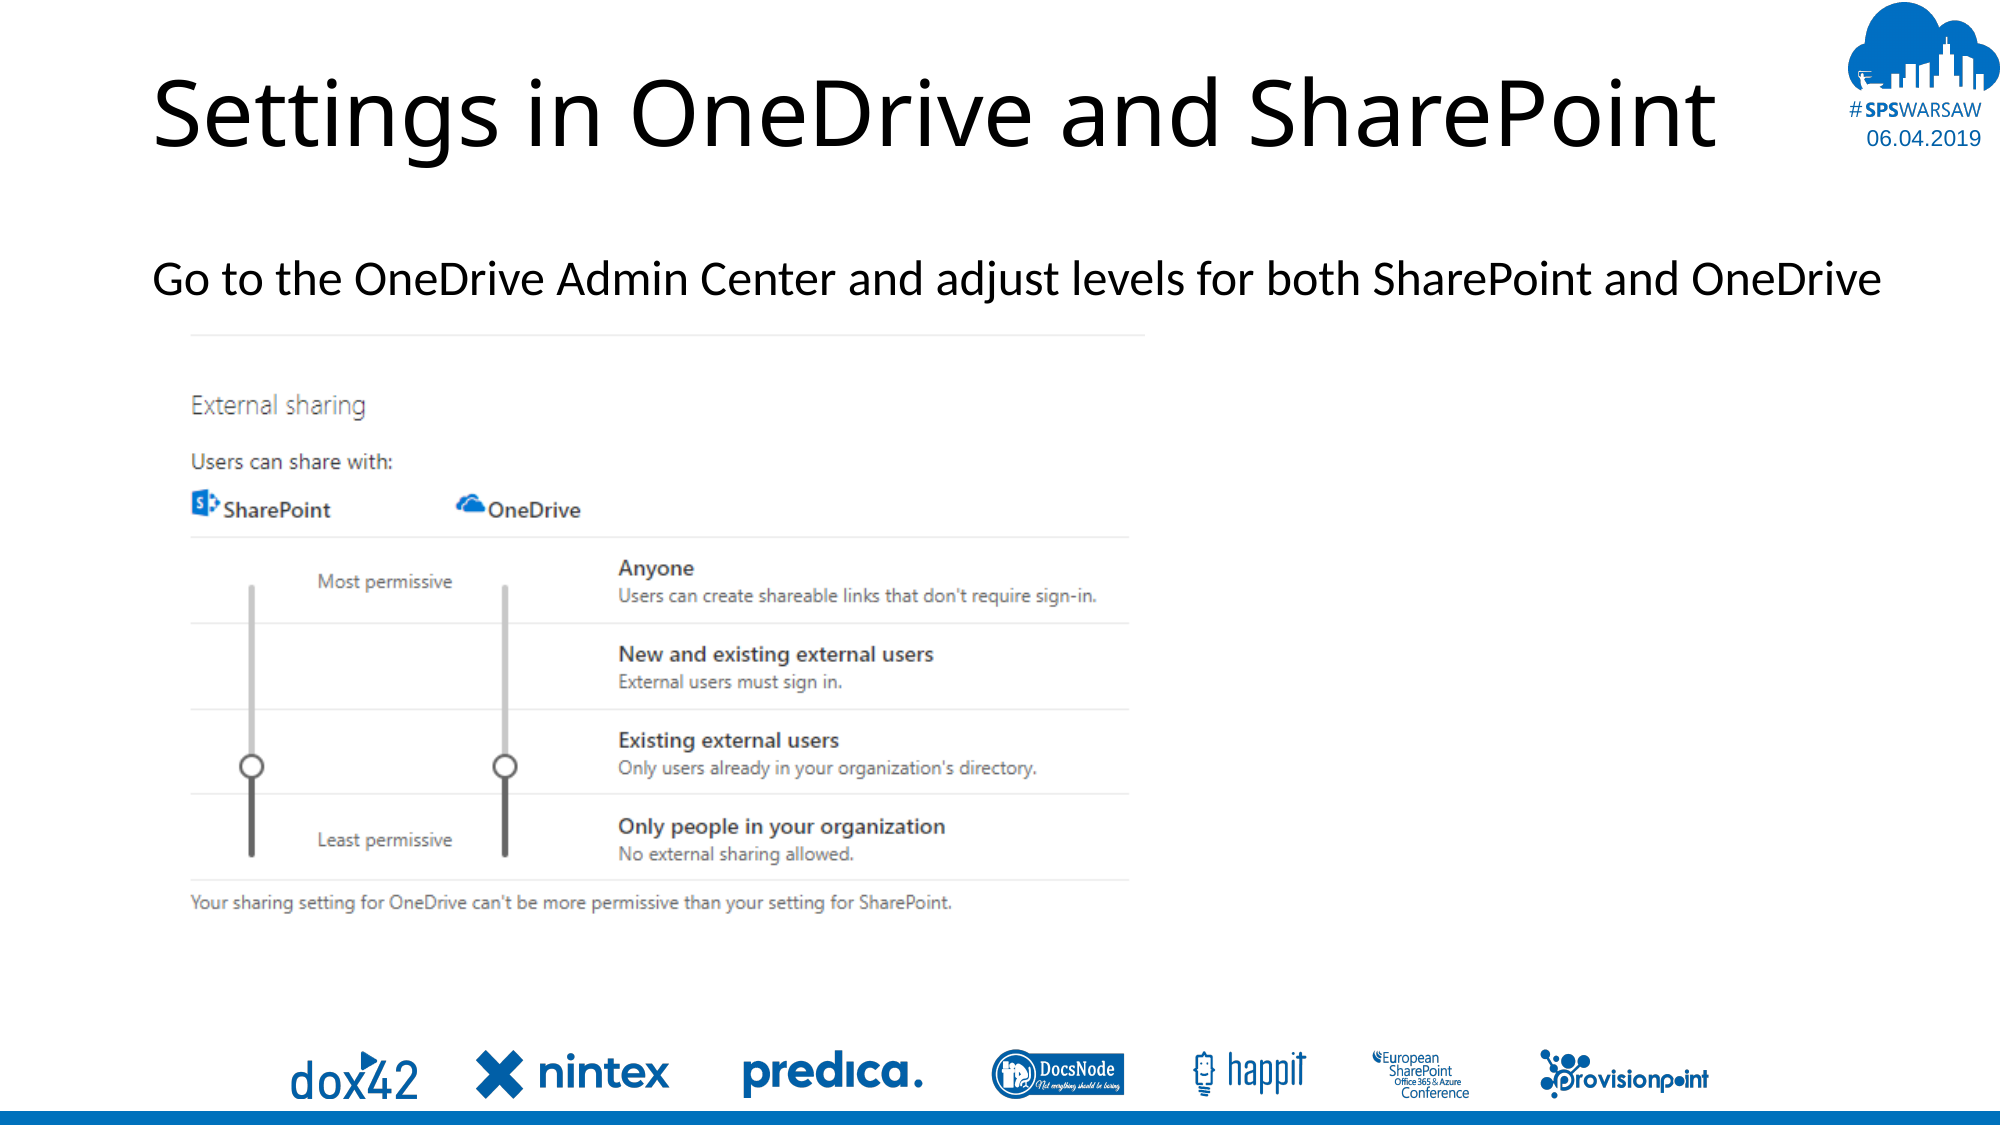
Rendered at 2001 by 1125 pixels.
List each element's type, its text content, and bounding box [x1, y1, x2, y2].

list Go to the OneDrive Admin Center and adjust levels for both SharePoint and OneDrive [137, 245, 1908, 959]
picture [155, 330, 1145, 964]
picture [291, 1049, 1709, 1099]
title Settings in OneDrive and SharePoint [137, 59, 1863, 245]
picture [1848, 2, 2000, 117]
